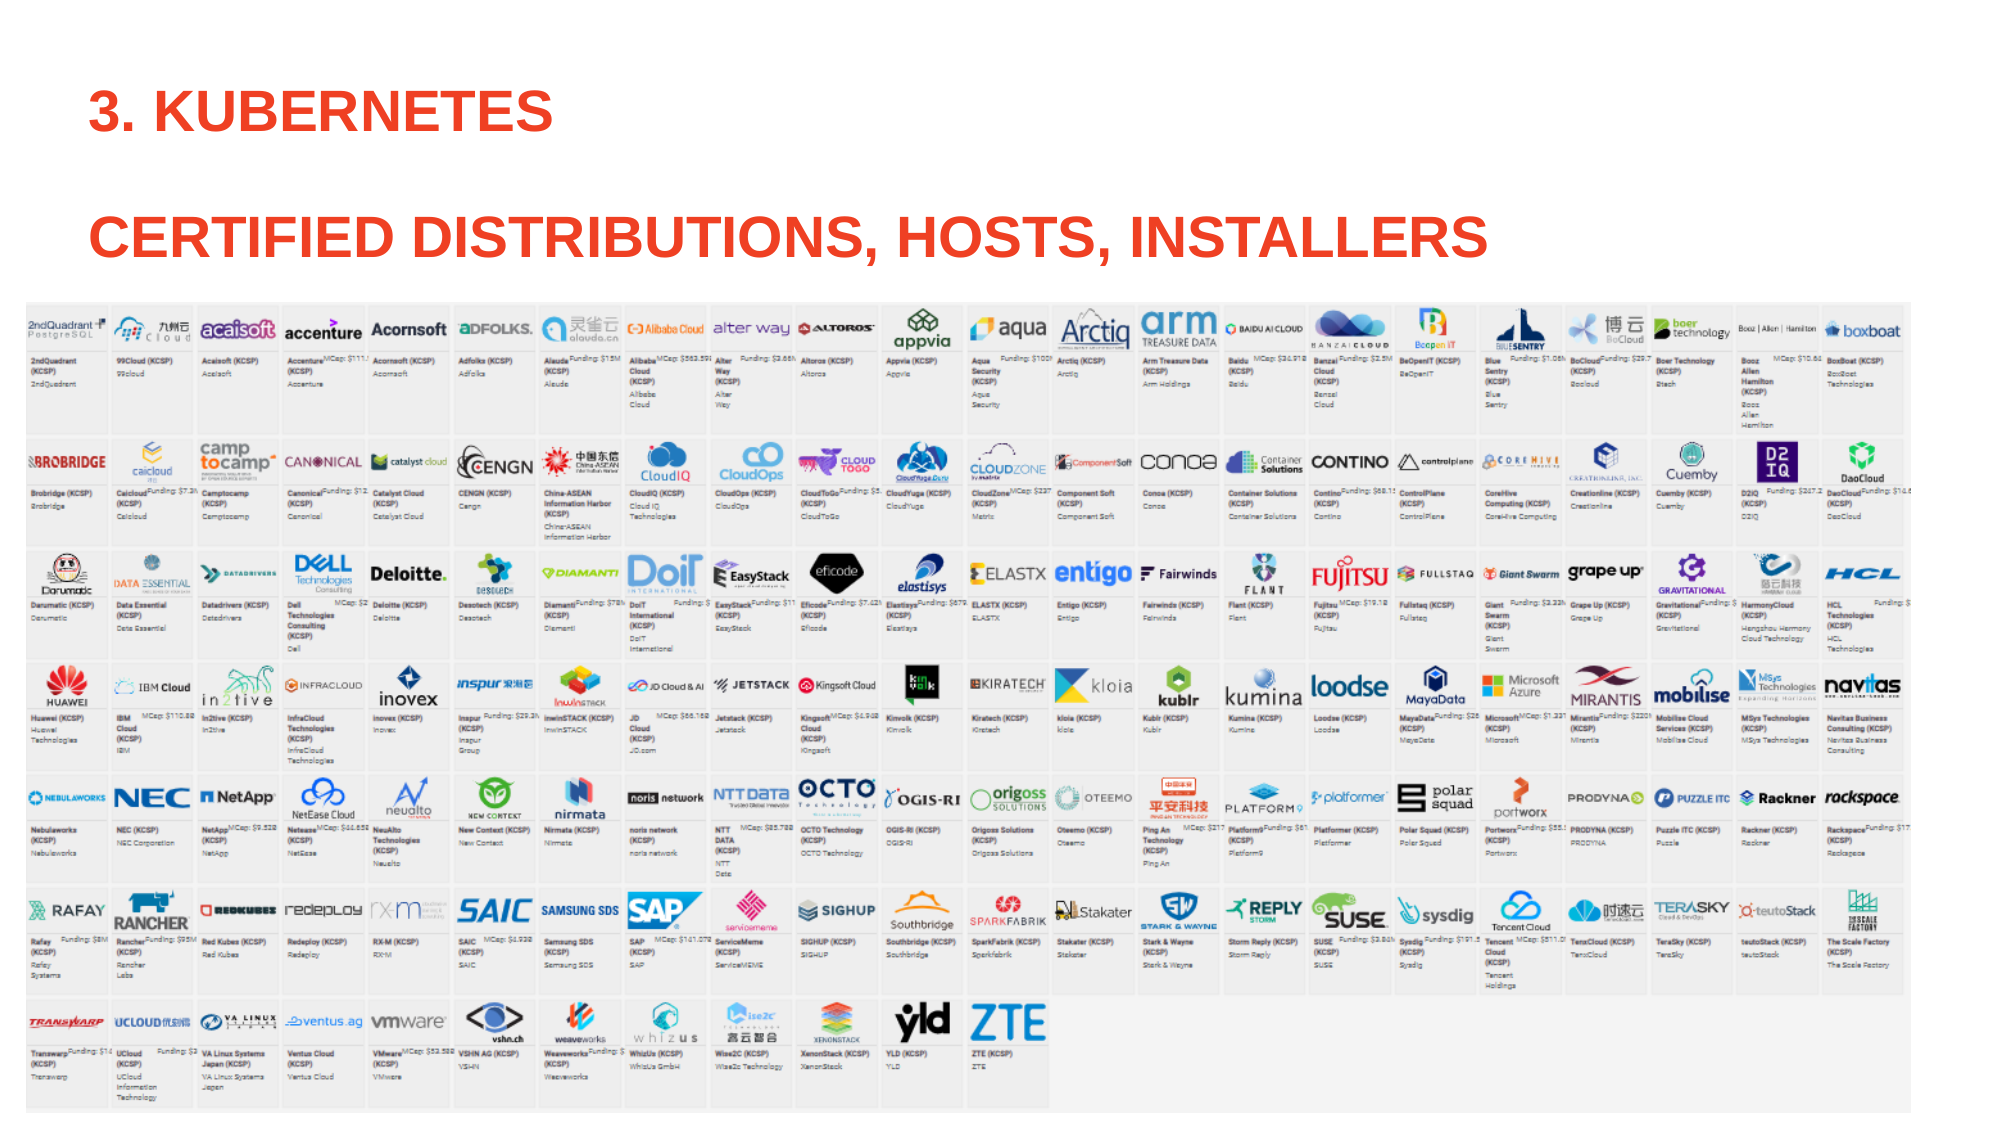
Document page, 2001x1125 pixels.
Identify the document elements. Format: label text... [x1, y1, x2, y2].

title 3. Kubernetes certified distributions, hosts, installers [88, 88, 1911, 183]
picture [26, 302, 1911, 1113]
